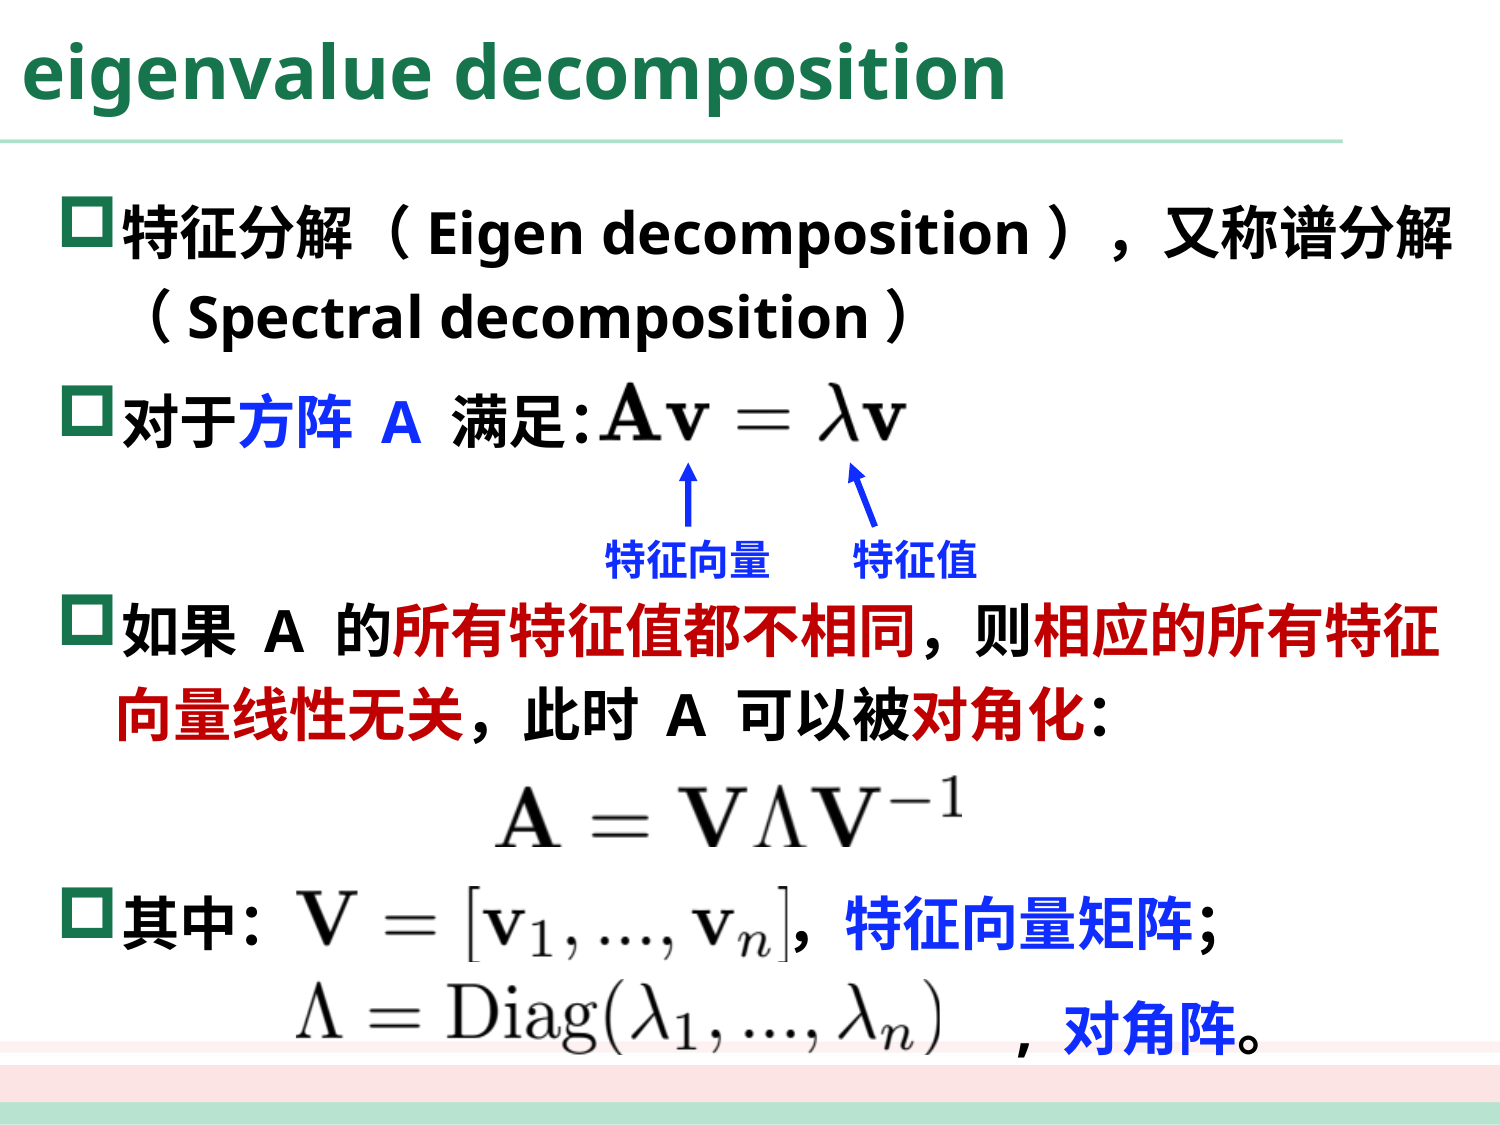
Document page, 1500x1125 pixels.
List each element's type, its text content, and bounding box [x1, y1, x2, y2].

text_box 特征值 [838, 526, 994, 592]
text_box [16, 149, 1488, 988]
picture [0, 0, 1500, 1125]
text_box 特征分解（Eigen decomposition），又称谱分解（Spectral decomposition） 对于方阵 A 满足： 如果 A 的所有特征值都不相同，则相应的所有特征向量线性无关，此时 A 可以被对角化： 其中： ，特征向量矩阵； , 对角阵。 [40, 174, 1488, 1100]
text_box 特征向量 [589, 526, 787, 592]
title eigenvalue decomposition [6, 10, 1450, 140]
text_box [849, 462, 875, 527]
